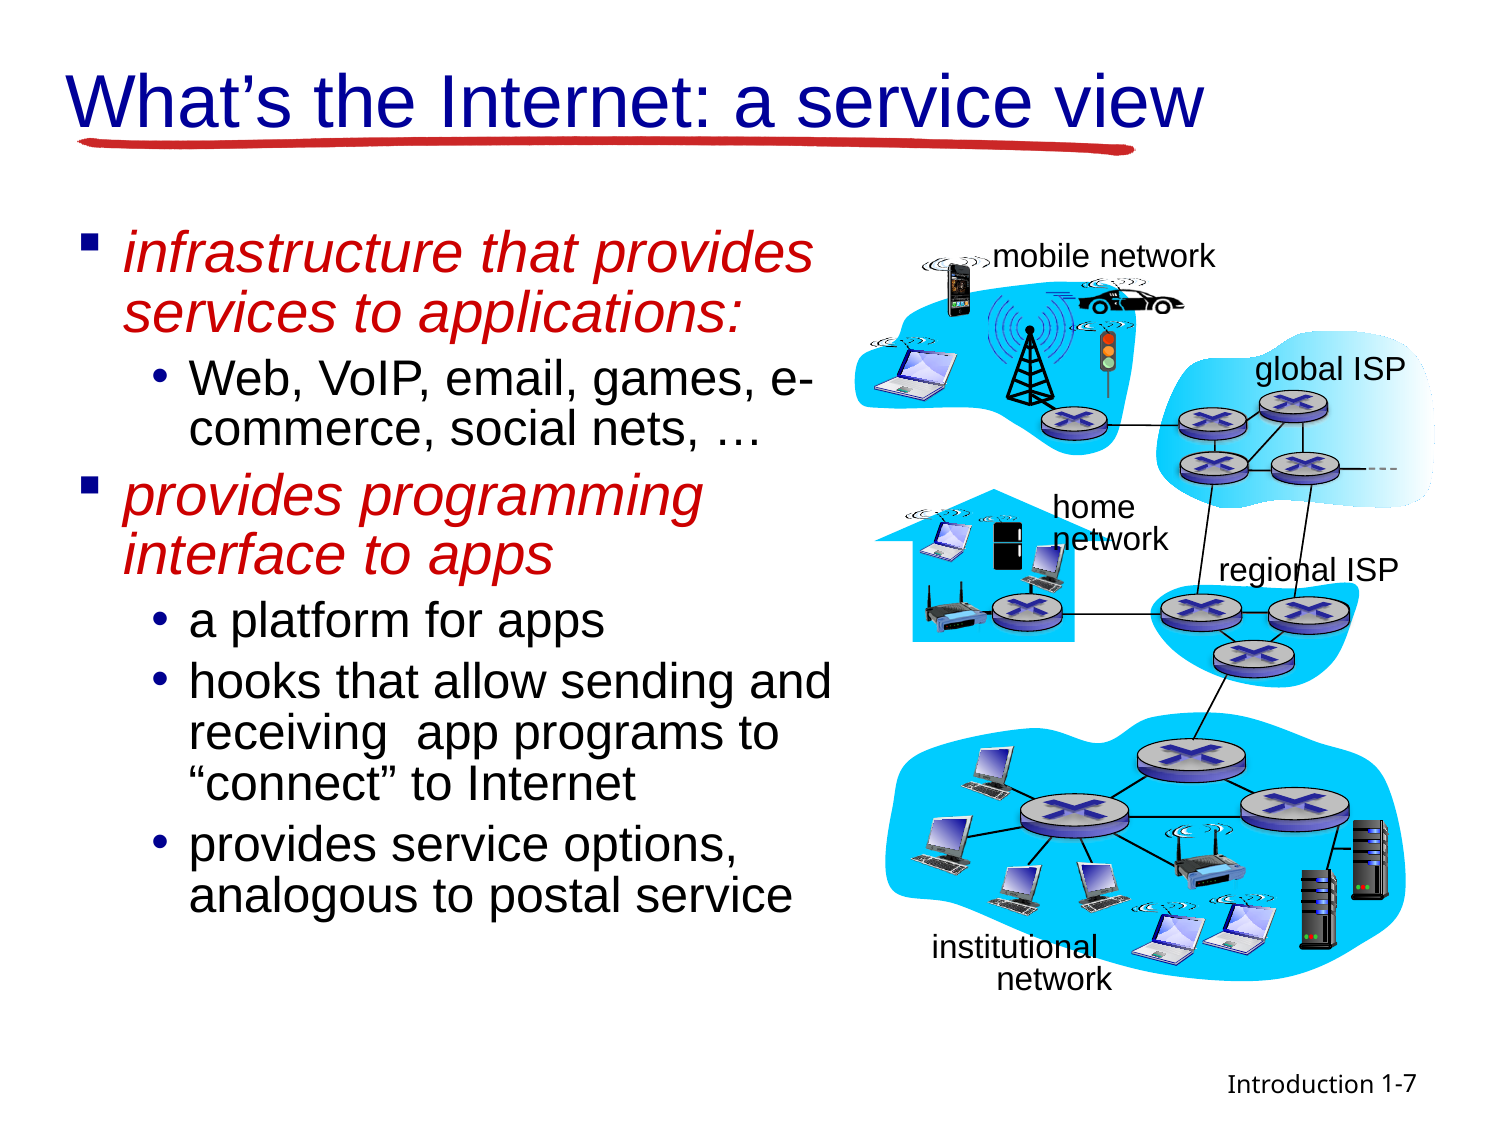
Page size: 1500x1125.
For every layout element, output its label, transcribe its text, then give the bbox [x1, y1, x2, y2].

list infrastructure that provides services to applications: Web, VoIP, email, games, e-commerce, social nets, … provides programming interface to apps a platform for apps hooks that allow sending and receiving app programs to “connect” to Internet provides service options, analogous to postal service [61, 217, 858, 946]
title What’s the Internet: a service view [50, 27, 1425, 167]
slide_number 1-7 [1365, 1059, 1477, 1106]
footer Introduction [1209, 1060, 1391, 1109]
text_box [853, 226, 1437, 1006]
picture [72, 131, 1148, 161]
